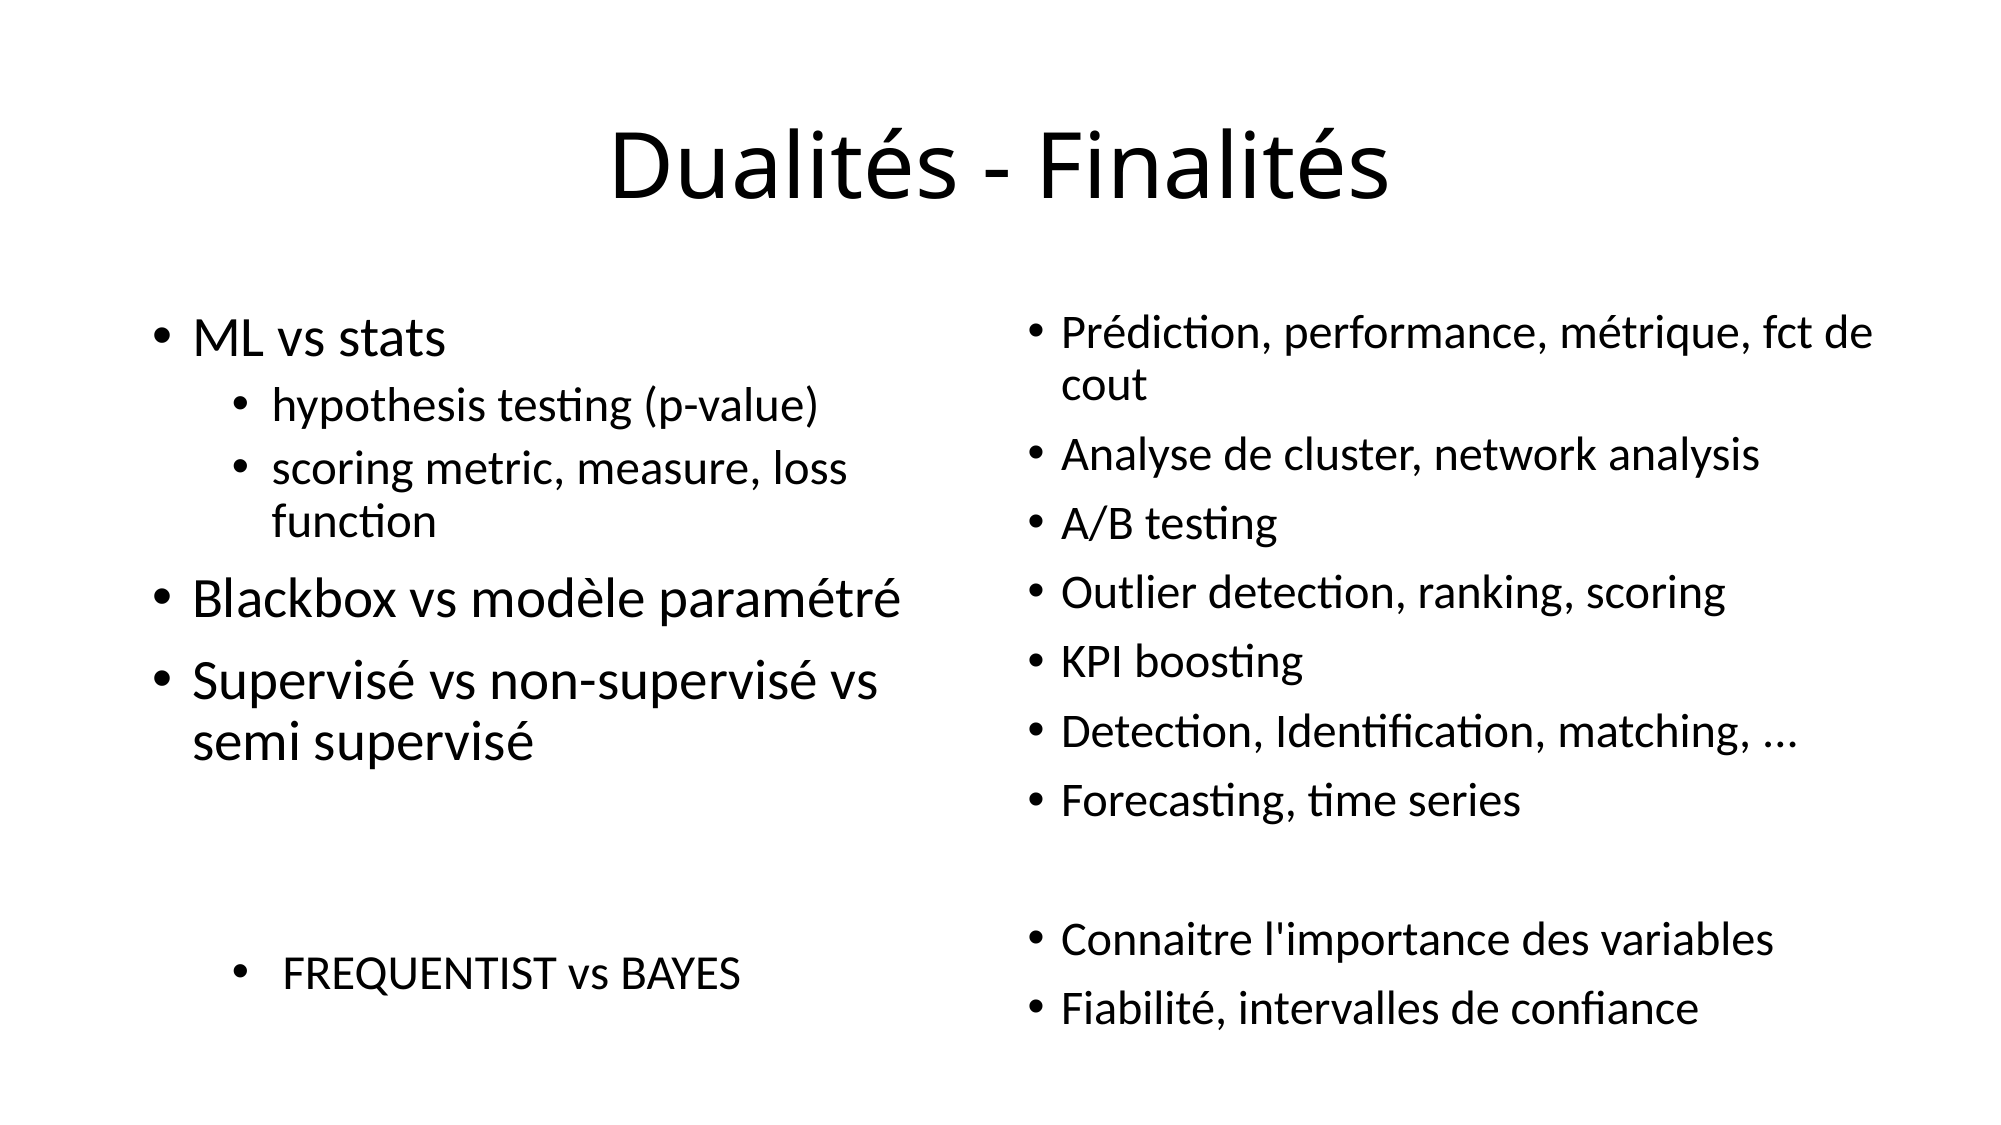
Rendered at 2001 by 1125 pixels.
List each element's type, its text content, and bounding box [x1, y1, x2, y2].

list Prédiction, performance, métrique, fct de cout Analyse de cluster, network analysis A/B testing Outlier detection, ranking, scoring KPI boosting Detection, Identification, matching, ... Forecasting, time series Connaitre l'importance des variables Fiabilité, intervalles de confiance [1012, 299, 1967, 1047]
list ML vs stats hypothesis testing (p-value) scoring metric, measure, loss function Blackbox vs modèle paramétré Supervisé vs non-supervisé vs semi supervisé FREQUENTIST vs BAYES [137, 299, 988, 1014]
title Dualités - Finalités [137, 59, 1863, 278]
